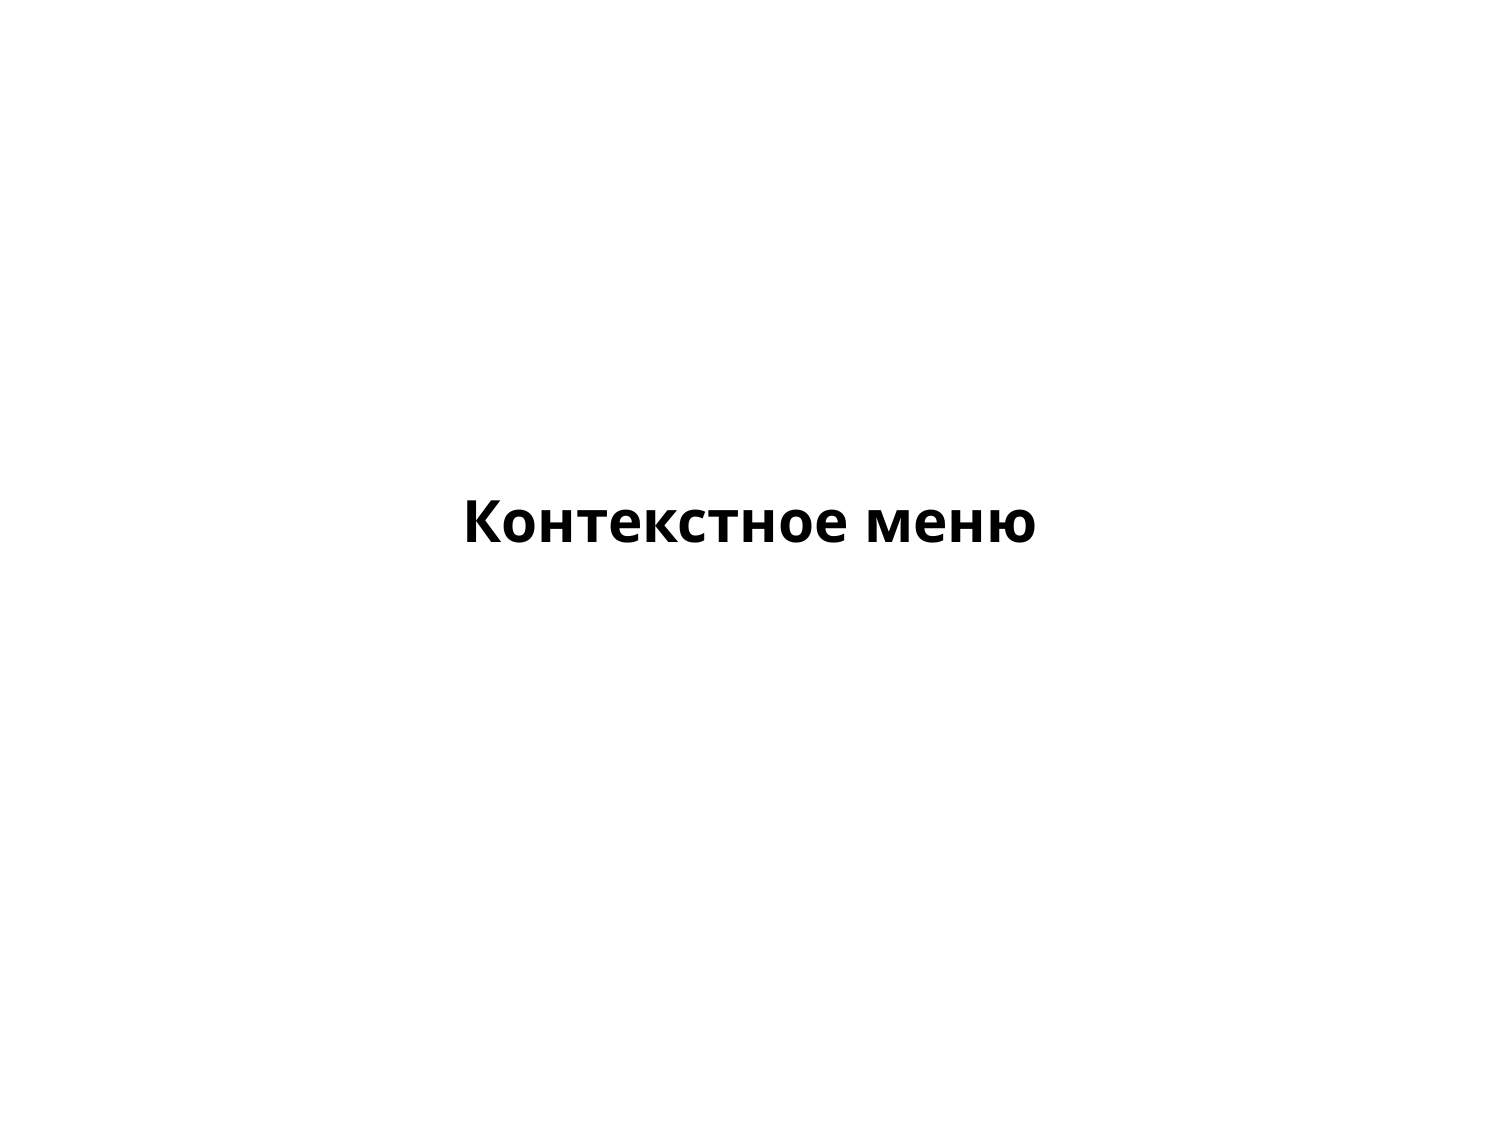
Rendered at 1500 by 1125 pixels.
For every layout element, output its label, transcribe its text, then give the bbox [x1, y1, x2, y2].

text_box Контекстное меню [17, 476, 1483, 562]
